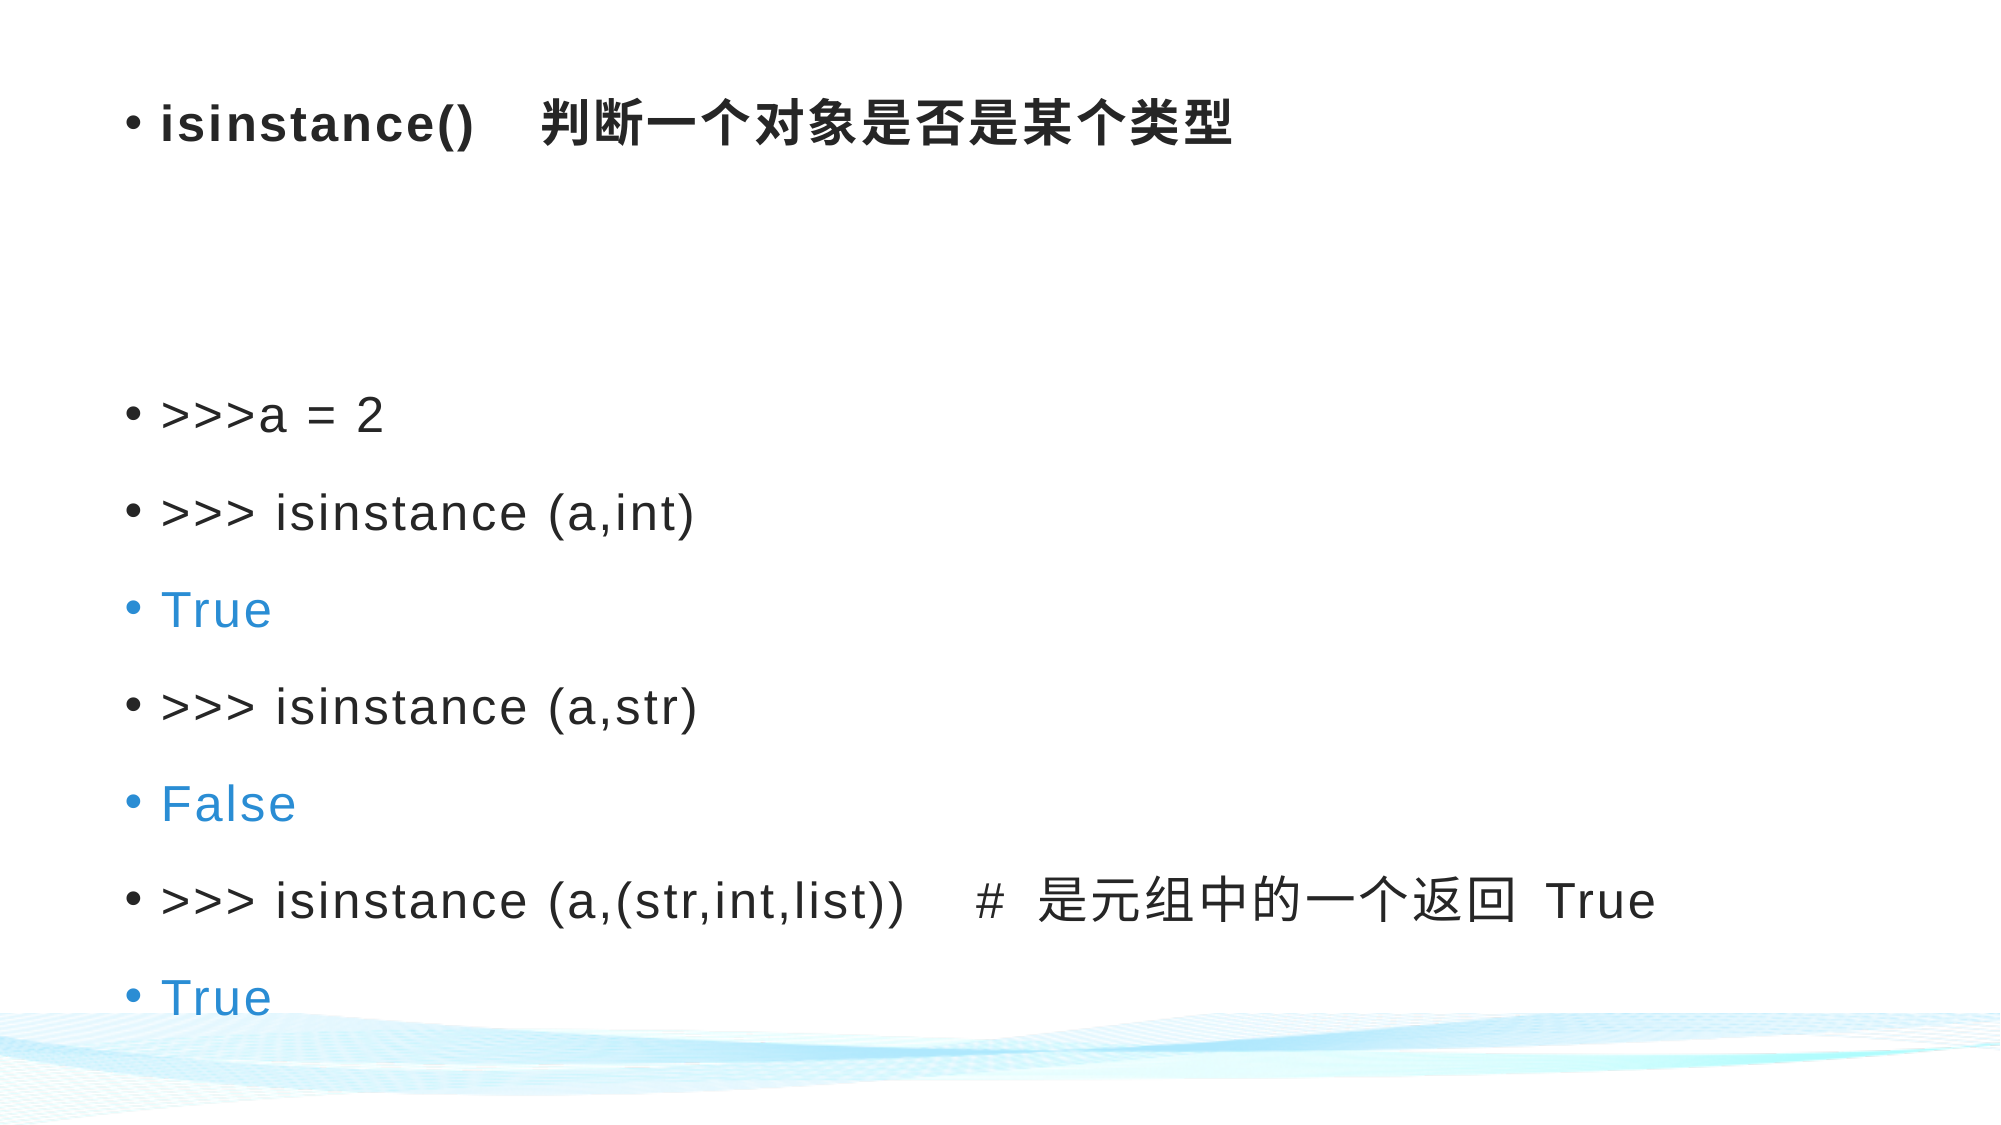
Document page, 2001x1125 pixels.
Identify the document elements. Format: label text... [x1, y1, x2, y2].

picture [0, 1013, 2000, 1125]
list isinstance() 判断一个对象是否是某个类型 >>>a = 2 >>> isinstance (a,int) True >>> isinstance (a,str) False >>> isinstance (a,(str,int,list)) # 是元组中的一个返回 True True [109, 65, 1891, 1041]
